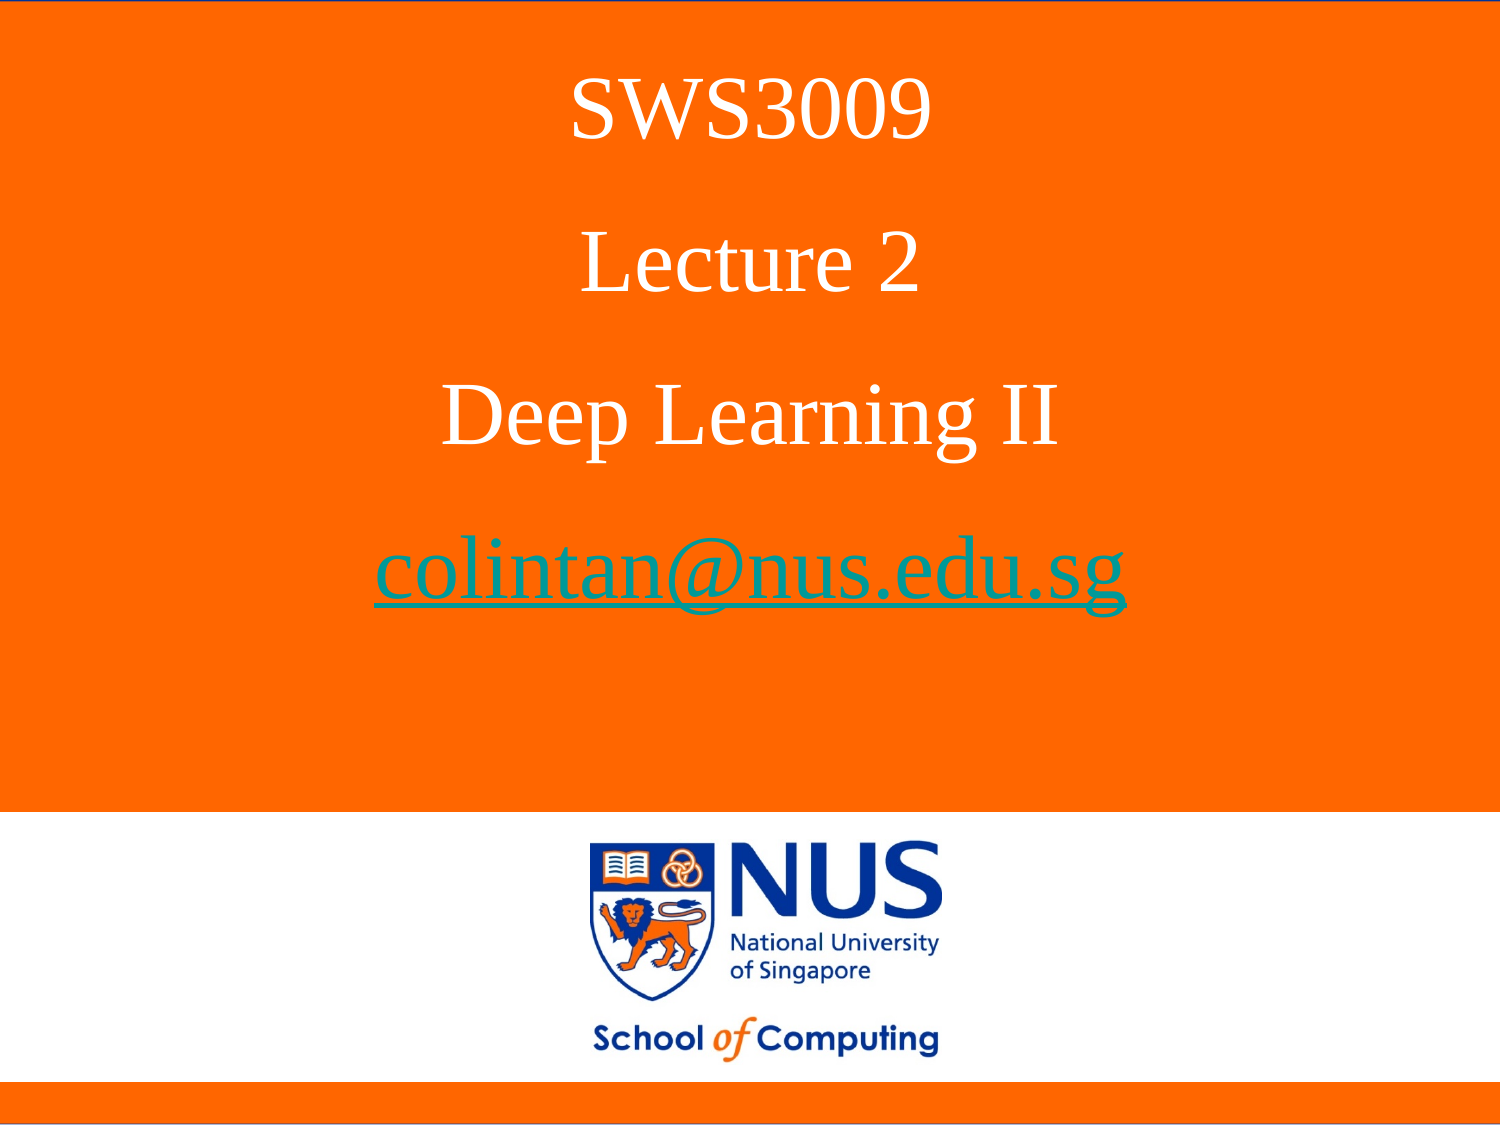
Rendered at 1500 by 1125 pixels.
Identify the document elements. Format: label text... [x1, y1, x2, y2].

picture [590, 838, 942, 1065]
text_box [0, 1082, 1500, 1124]
text_box SWS3009 Lecture 2 Deep Learning II colintan@nus.edu.sg [116, 41, 1385, 796]
text_box [0, 1, 1500, 812]
